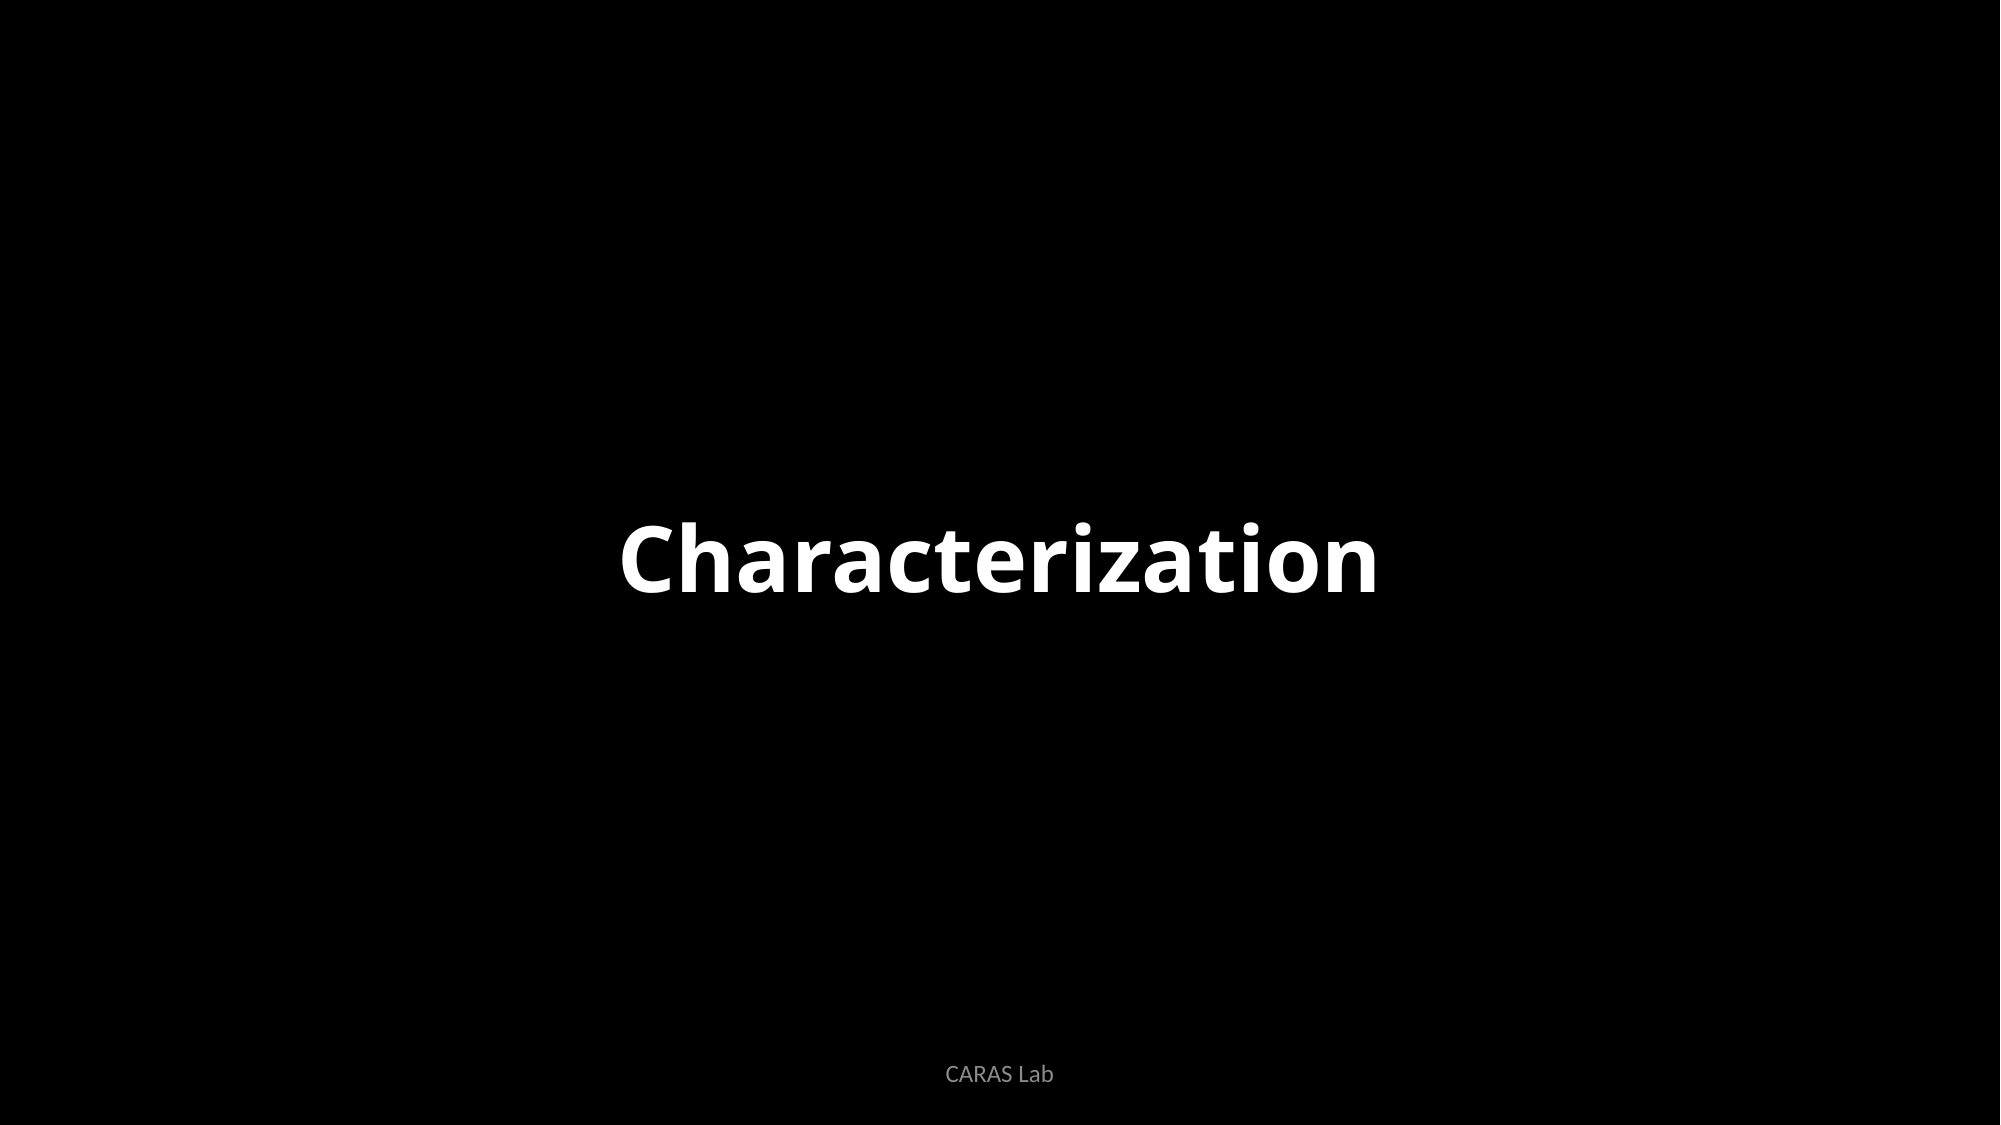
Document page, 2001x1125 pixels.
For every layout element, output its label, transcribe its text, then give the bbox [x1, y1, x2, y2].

footer CARAS Lab [662, 1042, 1338, 1103]
title Characterization [137, 453, 1863, 672]
